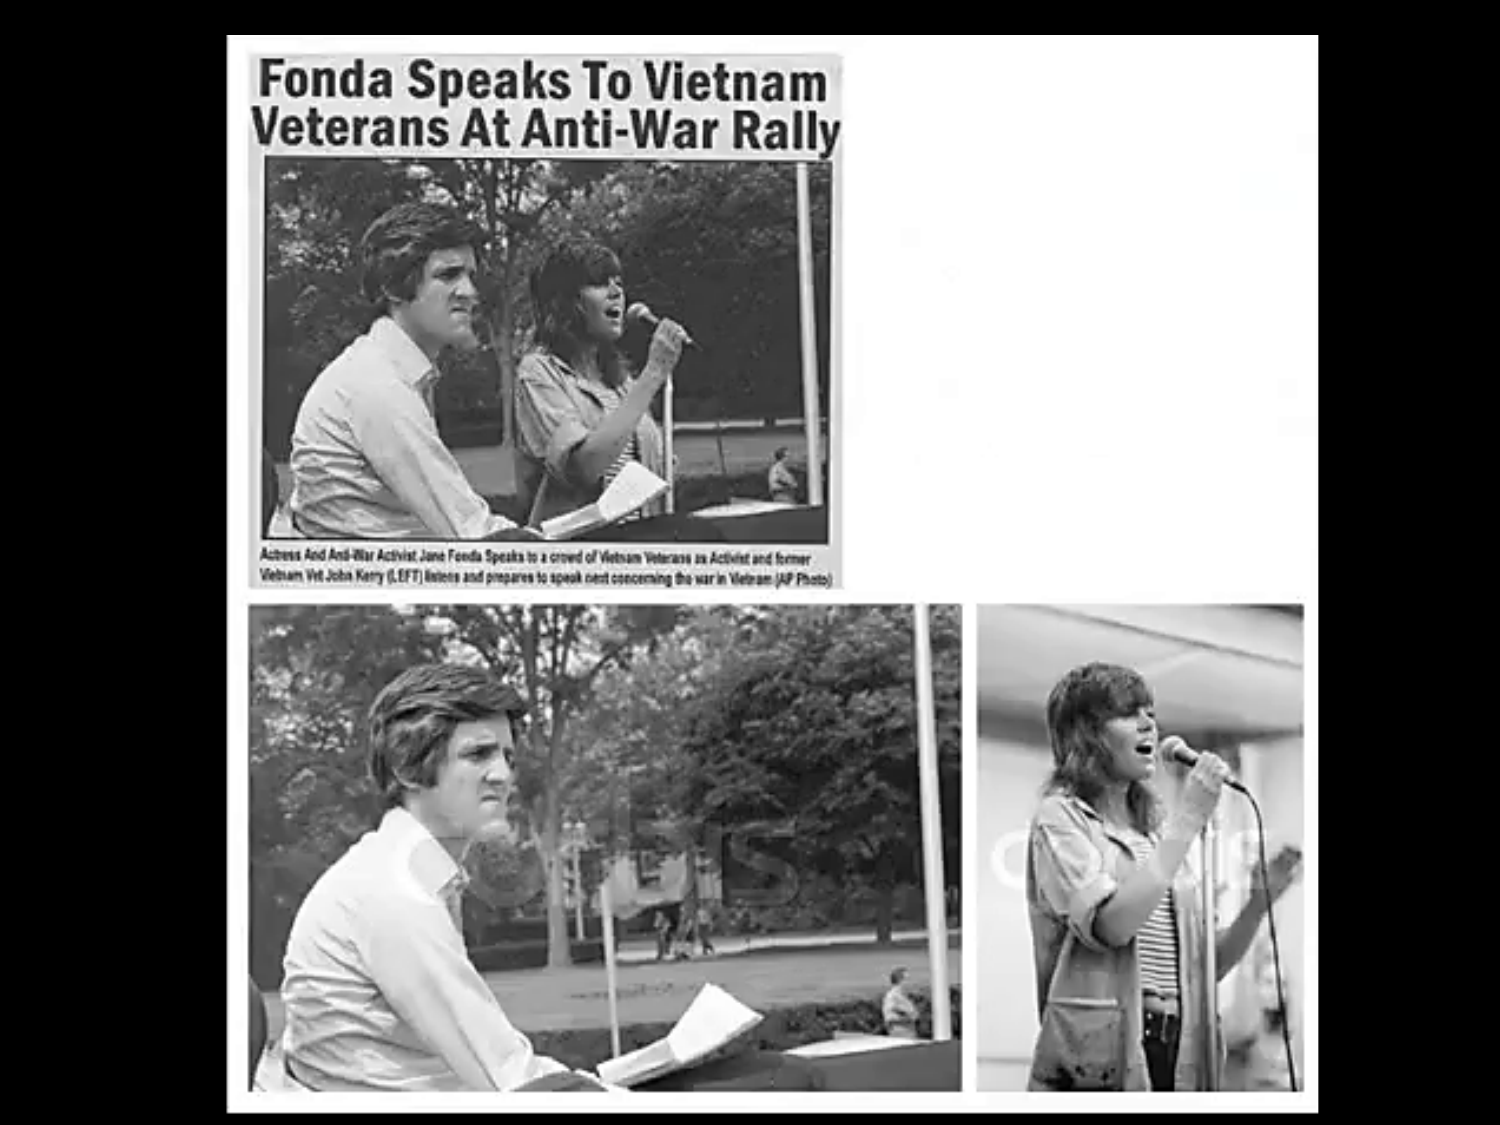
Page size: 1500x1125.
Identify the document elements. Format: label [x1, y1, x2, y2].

picture [222, 34, 1319, 1114]
